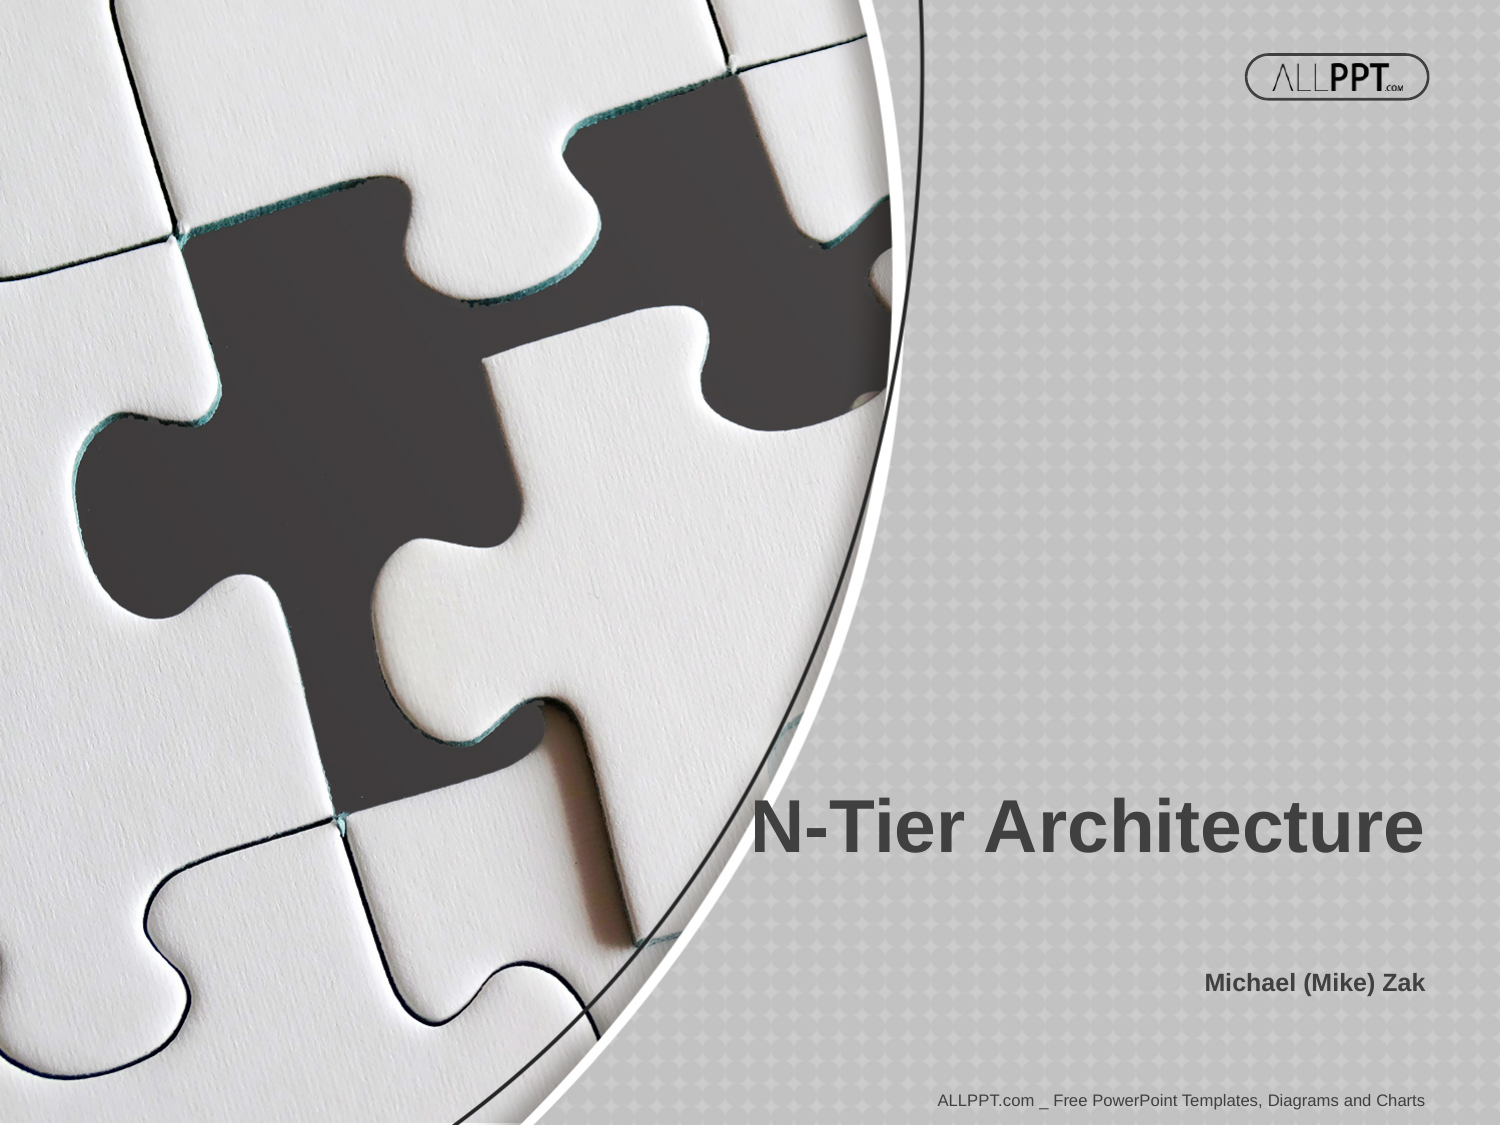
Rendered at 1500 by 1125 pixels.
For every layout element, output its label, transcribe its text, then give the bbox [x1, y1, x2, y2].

picture [0, 0, 1500, 1125]
text_box N-Tier Architecture [655, 770, 1441, 875]
text_box ALLPPT.com _ Free PowerPoint Templates, Diagrams and Charts [0, 1082, 1441, 1117]
text_box Michael (Mike) Zak [655, 959, 1441, 1004]
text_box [1245, 54, 1429, 100]
